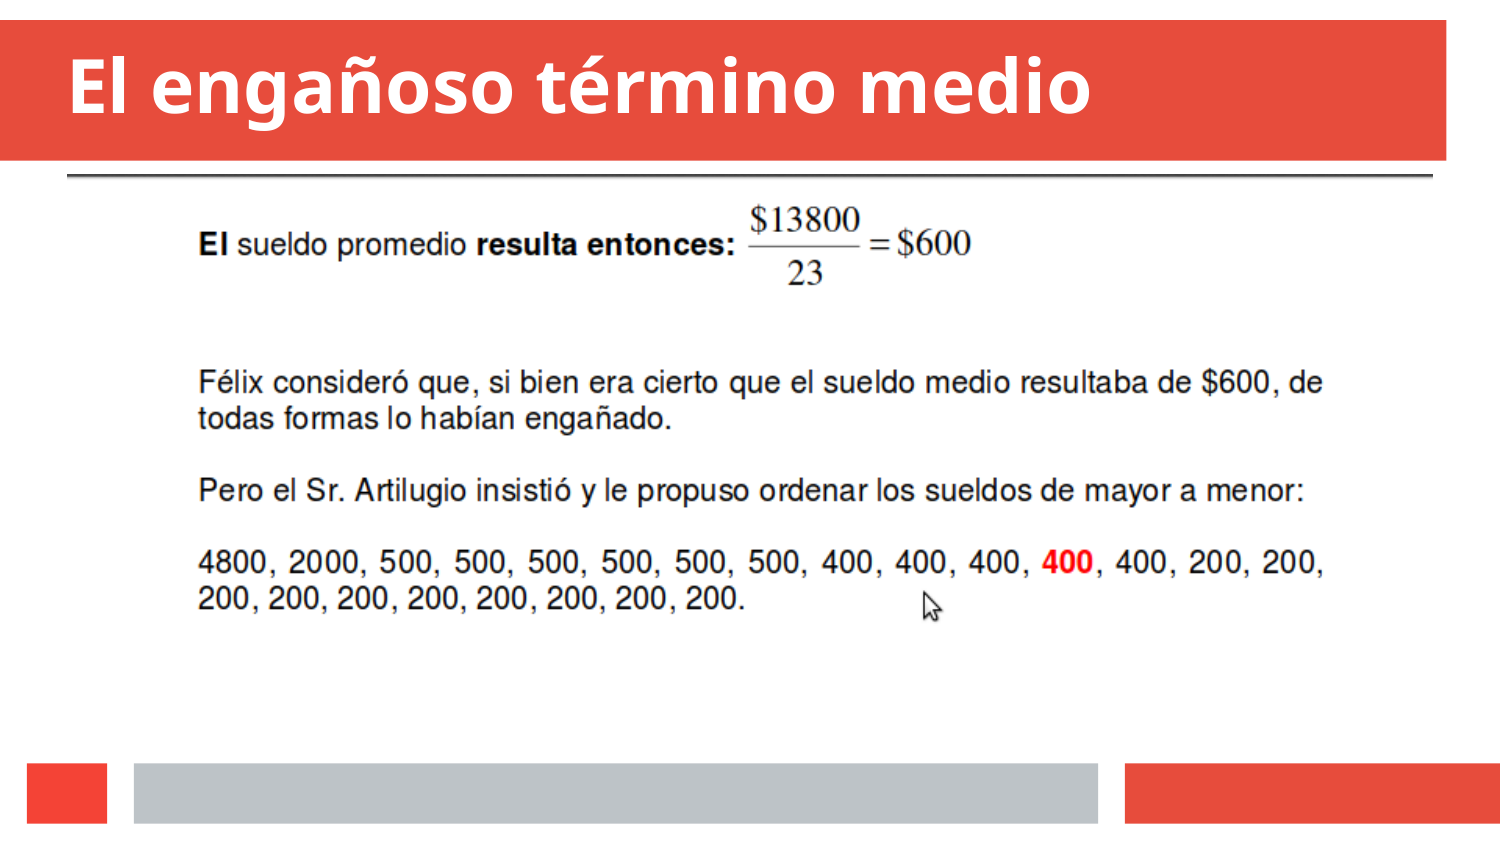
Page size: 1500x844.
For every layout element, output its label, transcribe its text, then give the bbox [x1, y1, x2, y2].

title El engañoso término medio [53, 40, 1447, 141]
picture [66, 174, 1434, 669]
